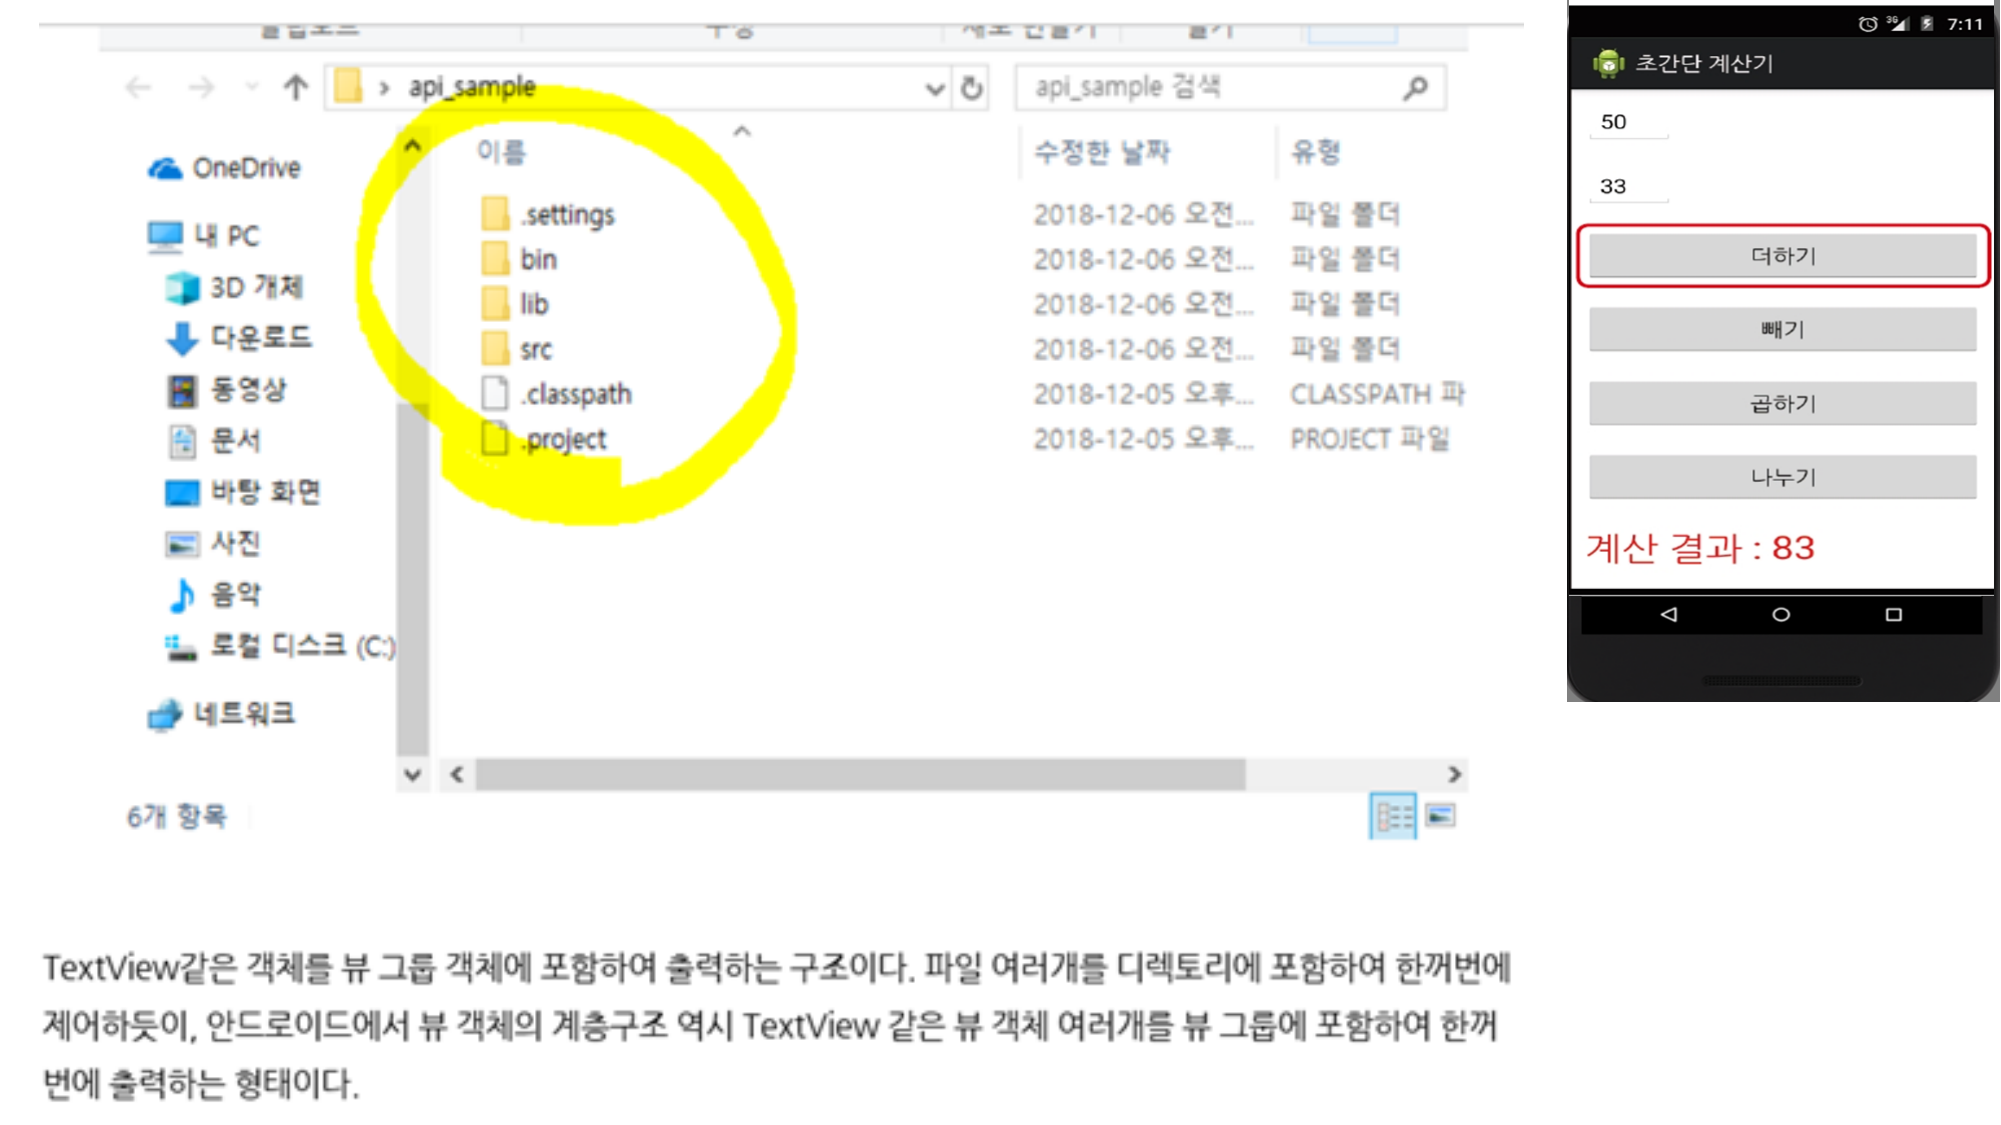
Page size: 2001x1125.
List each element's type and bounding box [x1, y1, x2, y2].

picture [39, 11, 1524, 1125]
picture [1567, 0, 2000, 702]
